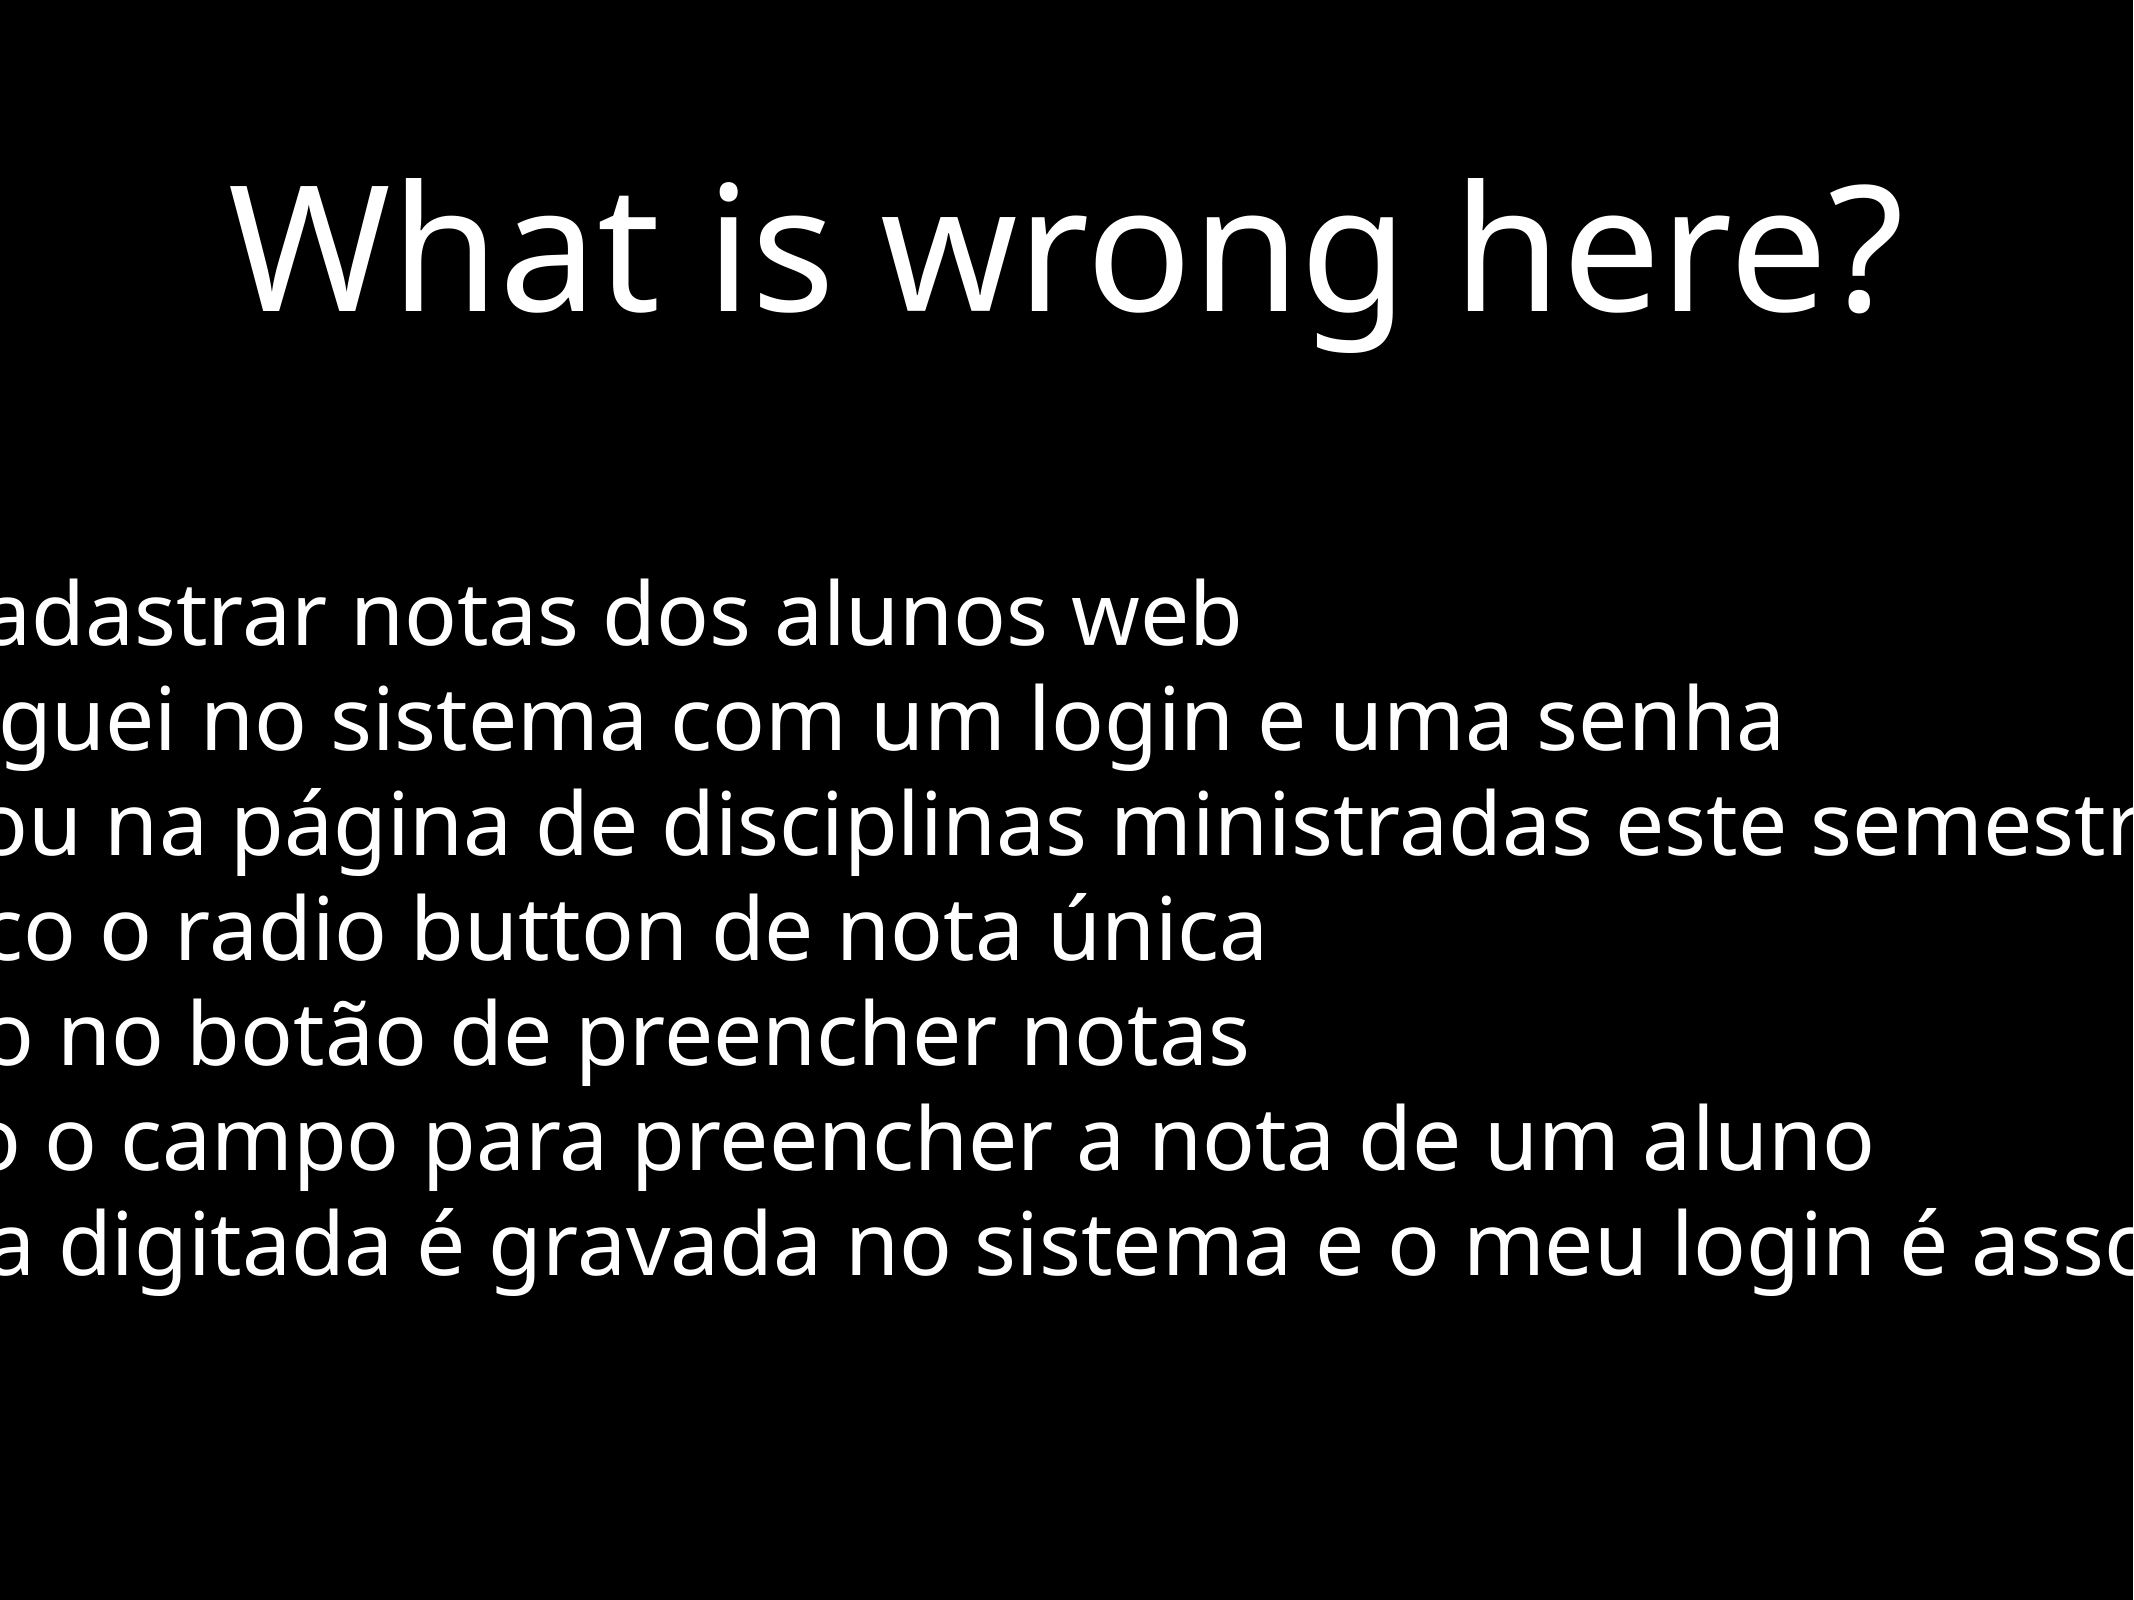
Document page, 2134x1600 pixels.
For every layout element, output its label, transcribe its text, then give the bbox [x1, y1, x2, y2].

title What is wrong here? [207, 41, 1926, 443]
text_box Scenario: cadastrar notas dos alunos web Given Eu loguei no sistema com um login e uma senha And Eu estou na página de disciplinas ministradas este semestre When Eu tico o radio button de nota única And Eu clico no botão de preencher notas And Eu vejo o campo para preencher a nota de um aluno Then A nota digitada é gravada no sistema e o meu login é associado a ela [0, 549, 2134, 1406]
